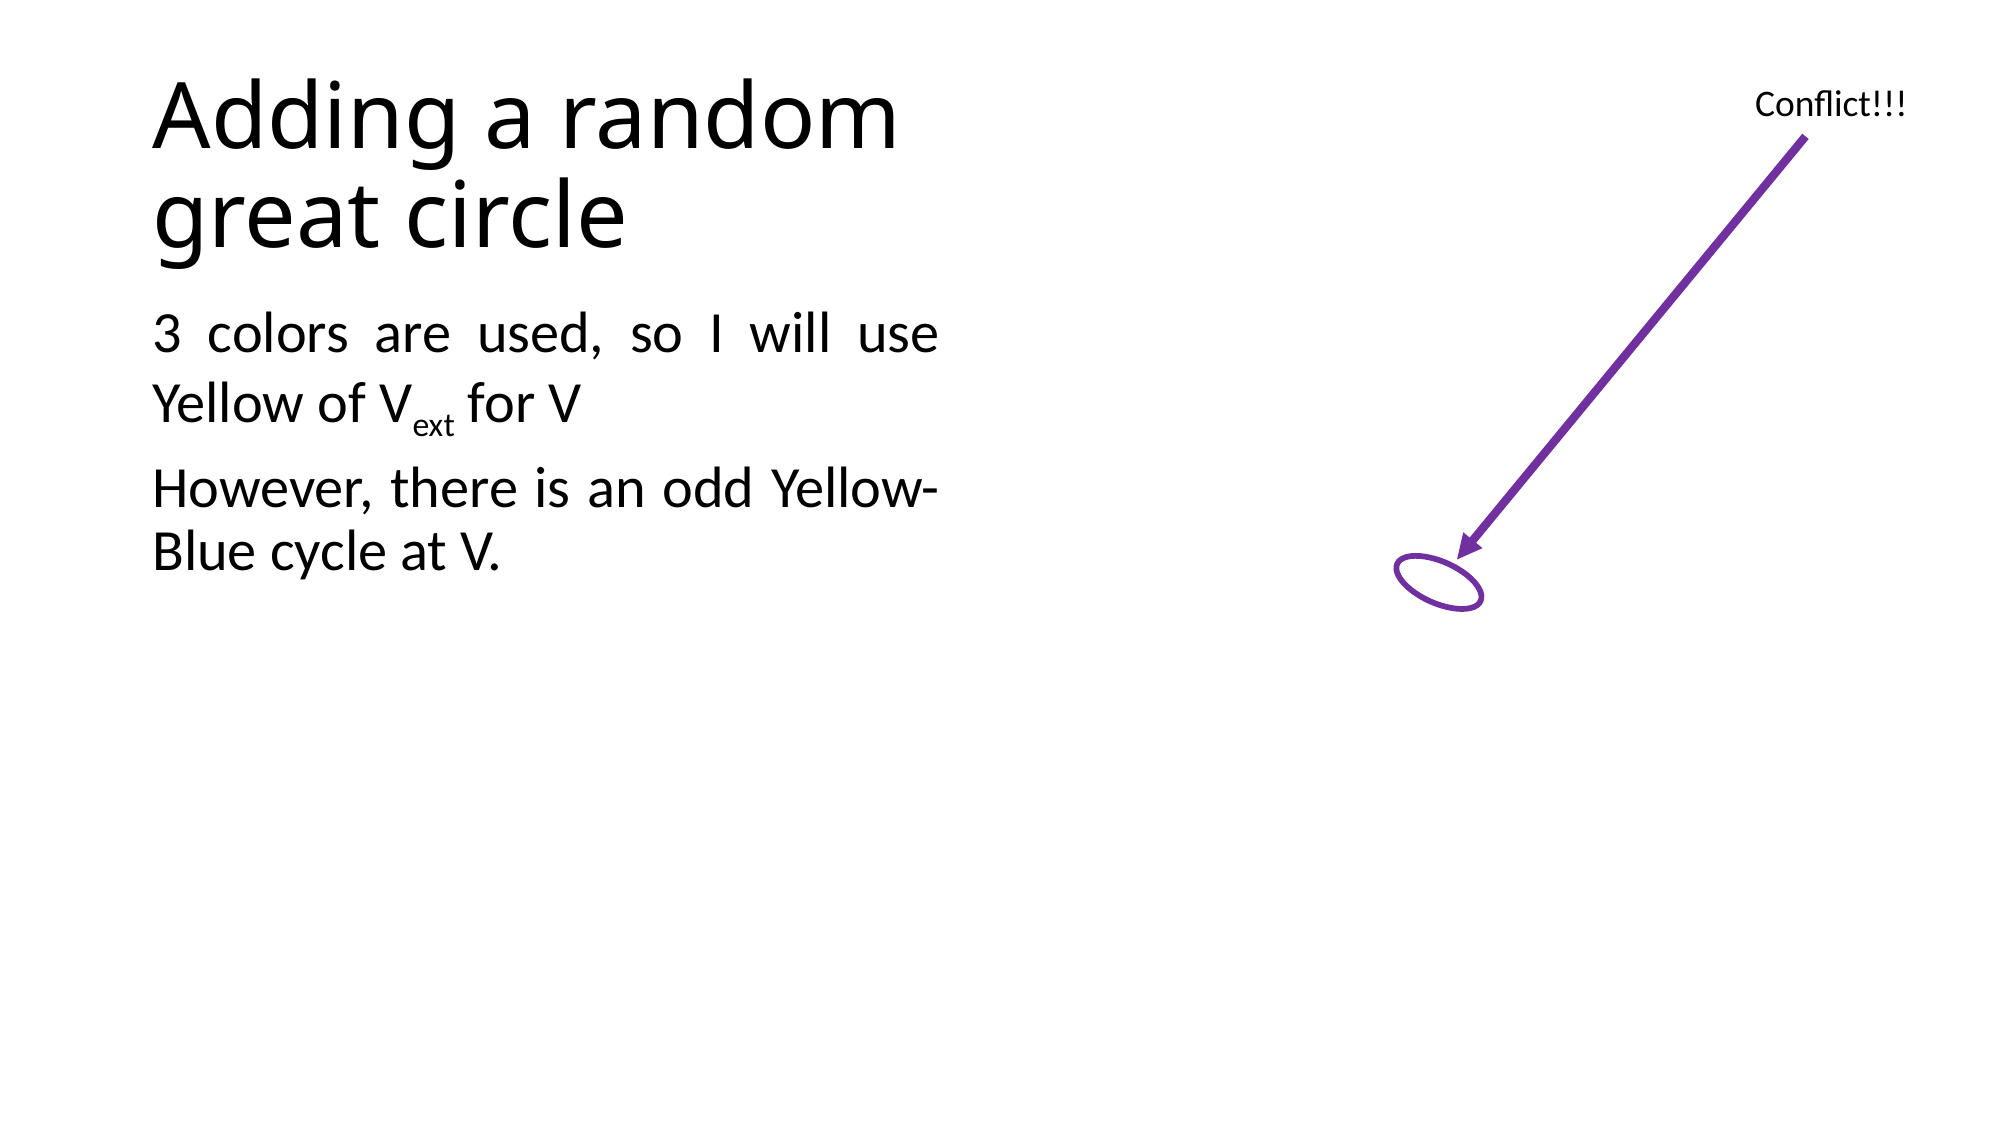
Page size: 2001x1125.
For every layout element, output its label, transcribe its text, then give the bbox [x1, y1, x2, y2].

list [955, 30, 1959, 1009]
title Adding a random great circle [137, 59, 925, 278]
text_box 3 colors are used, so I will use Yellow of Vext for V However, there is an odd Yellow-Blue cycle at V. [137, 294, 955, 1009]
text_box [1457, 136, 1806, 560]
